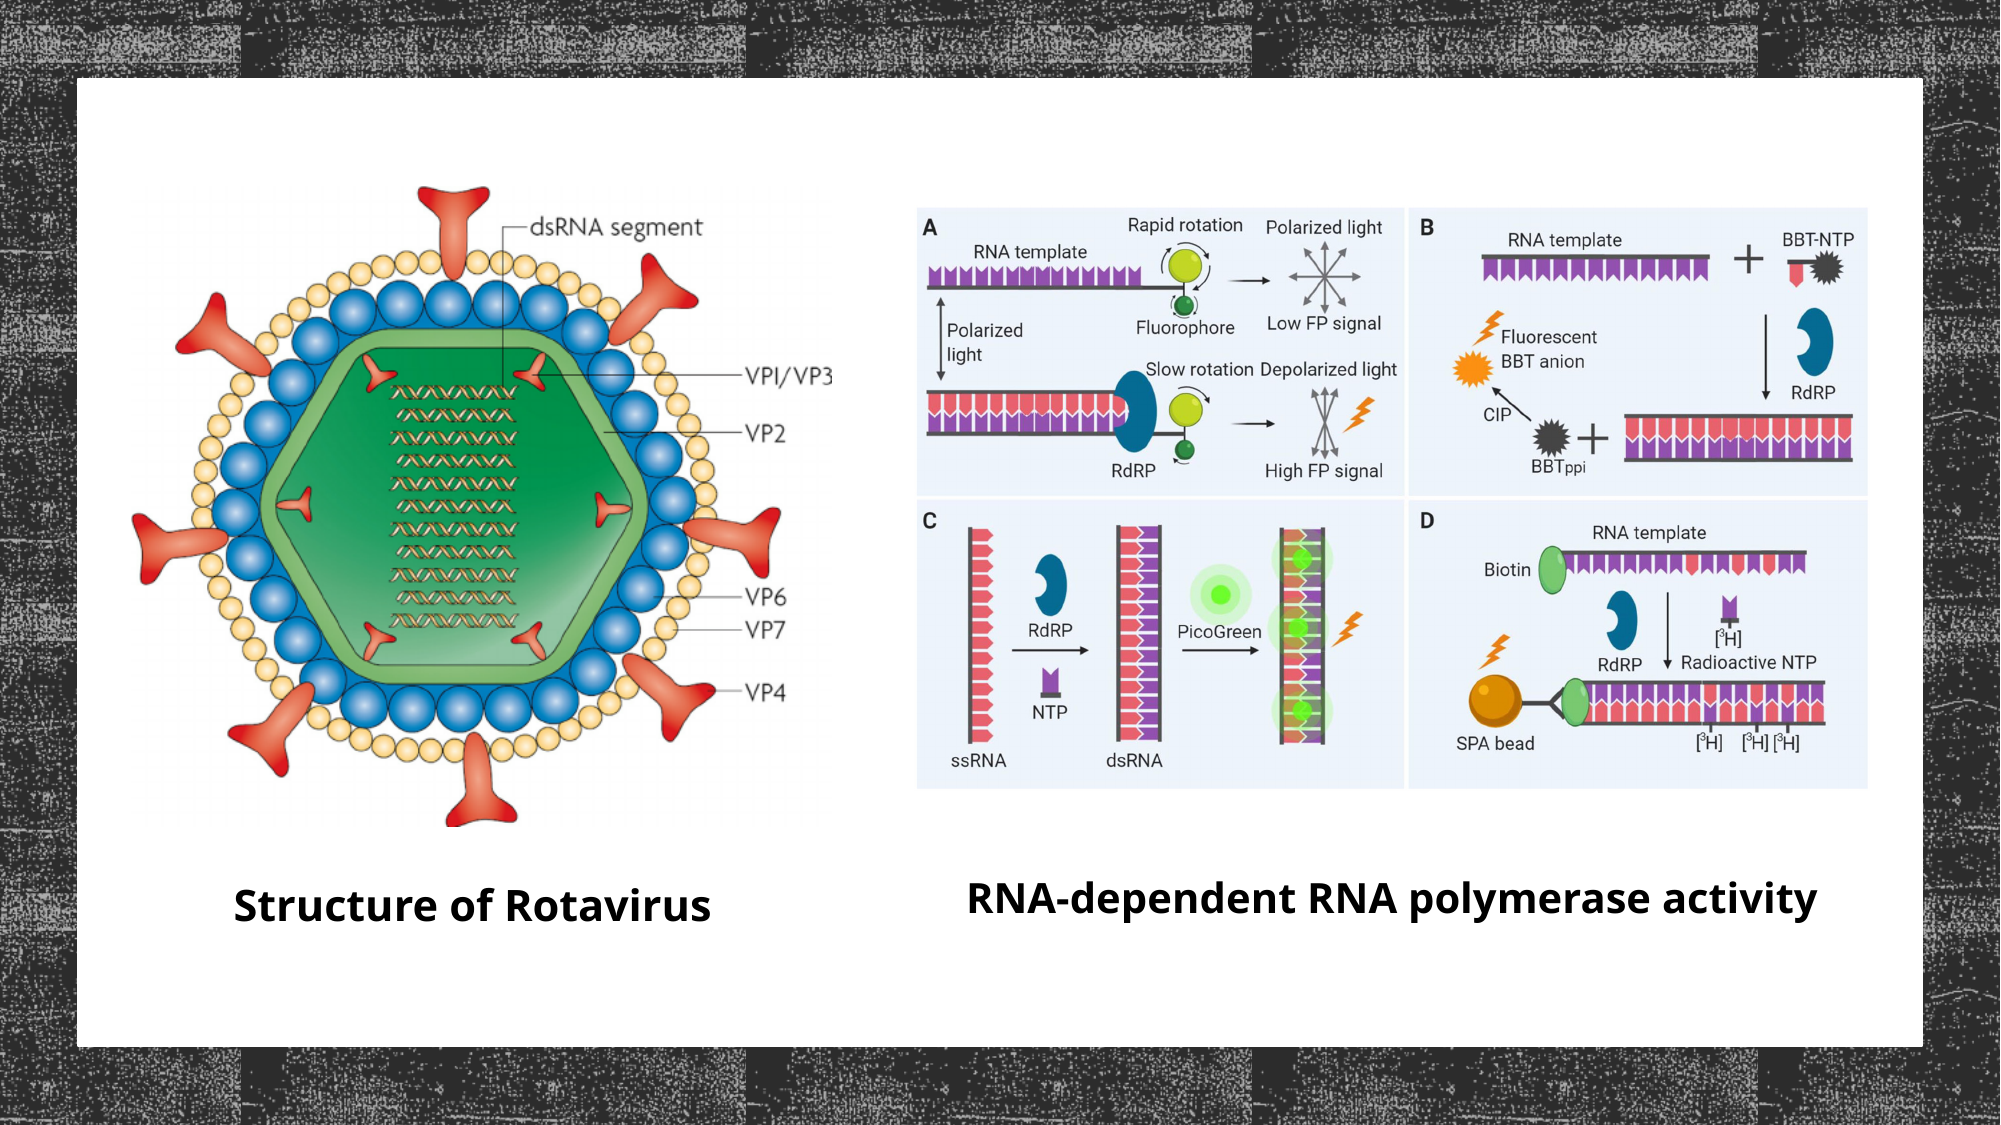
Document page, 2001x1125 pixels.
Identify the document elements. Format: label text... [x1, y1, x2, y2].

text_box RNA-dependent RNA polymerase activity [948, 870, 1837, 987]
text_box [77, 78, 1923, 1047]
text_box [0, 0, 2000, 1125]
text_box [1872, 1024, 1944, 1096]
picture [130, 185, 832, 827]
text_box Structure of Rotavirus [198, 870, 747, 938]
picture [914, 205, 1870, 791]
